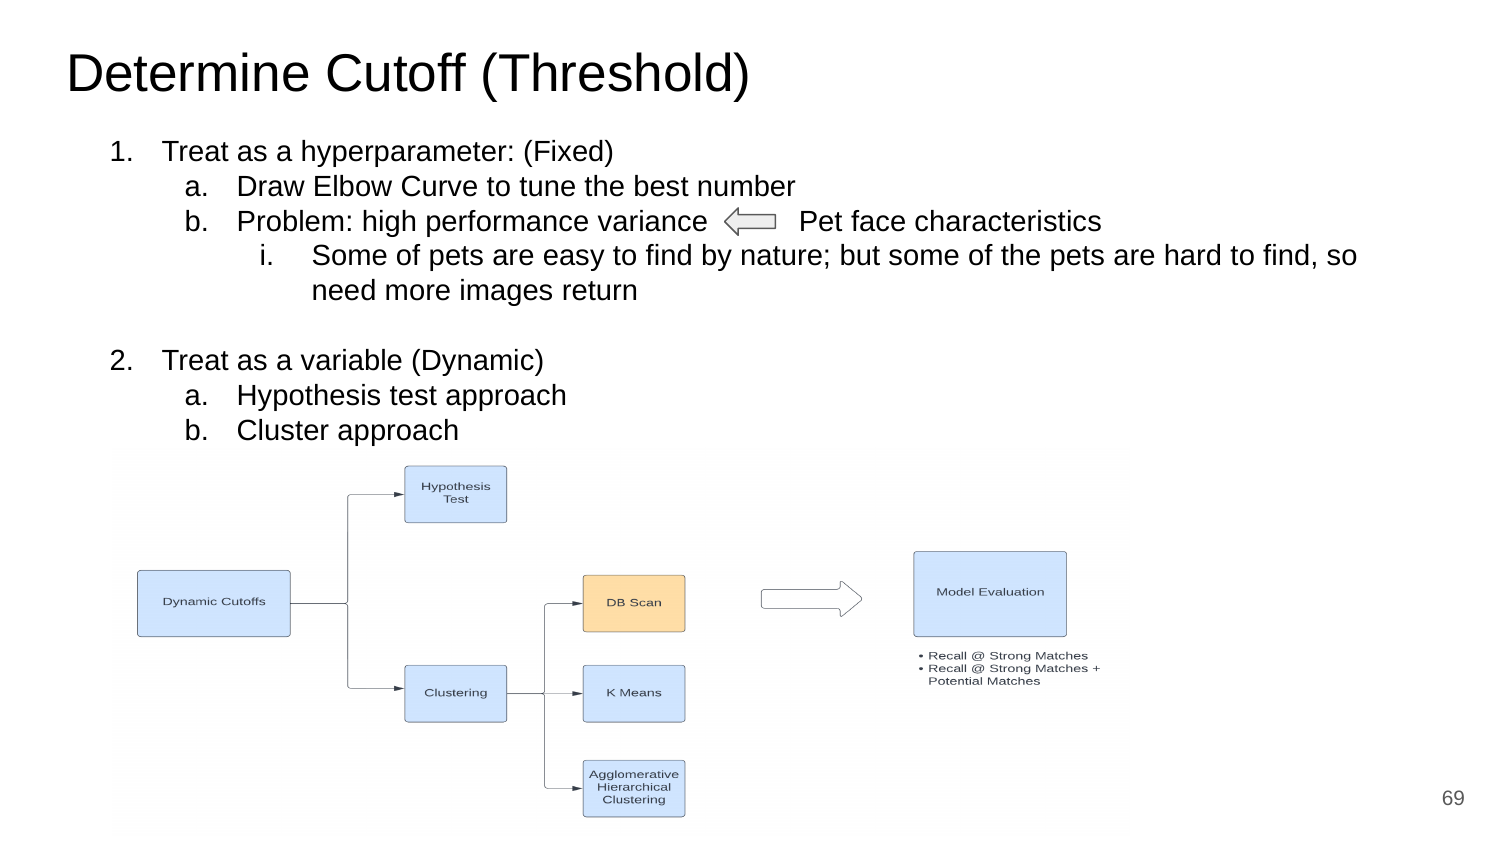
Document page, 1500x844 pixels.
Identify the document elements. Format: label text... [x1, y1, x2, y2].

text_box Treat as a hyperparameter: (Fixed) Draw Elbow Curve to tune the best number Problem: high performance variance Pet face characteristics Some of pets are easy to find by nature; but some of the pets are hard to find, so need more images return Treat as a variable (Dynamic) Hypothesis test approach Cluster approach [71, 116, 1412, 812]
text_box [724, 207, 776, 236]
title Determine Cutoff (Threshold) [51, 22, 1449, 117]
picture [112, 447, 1130, 837]
slide_number ‹#› [1389, 764, 1480, 830]
